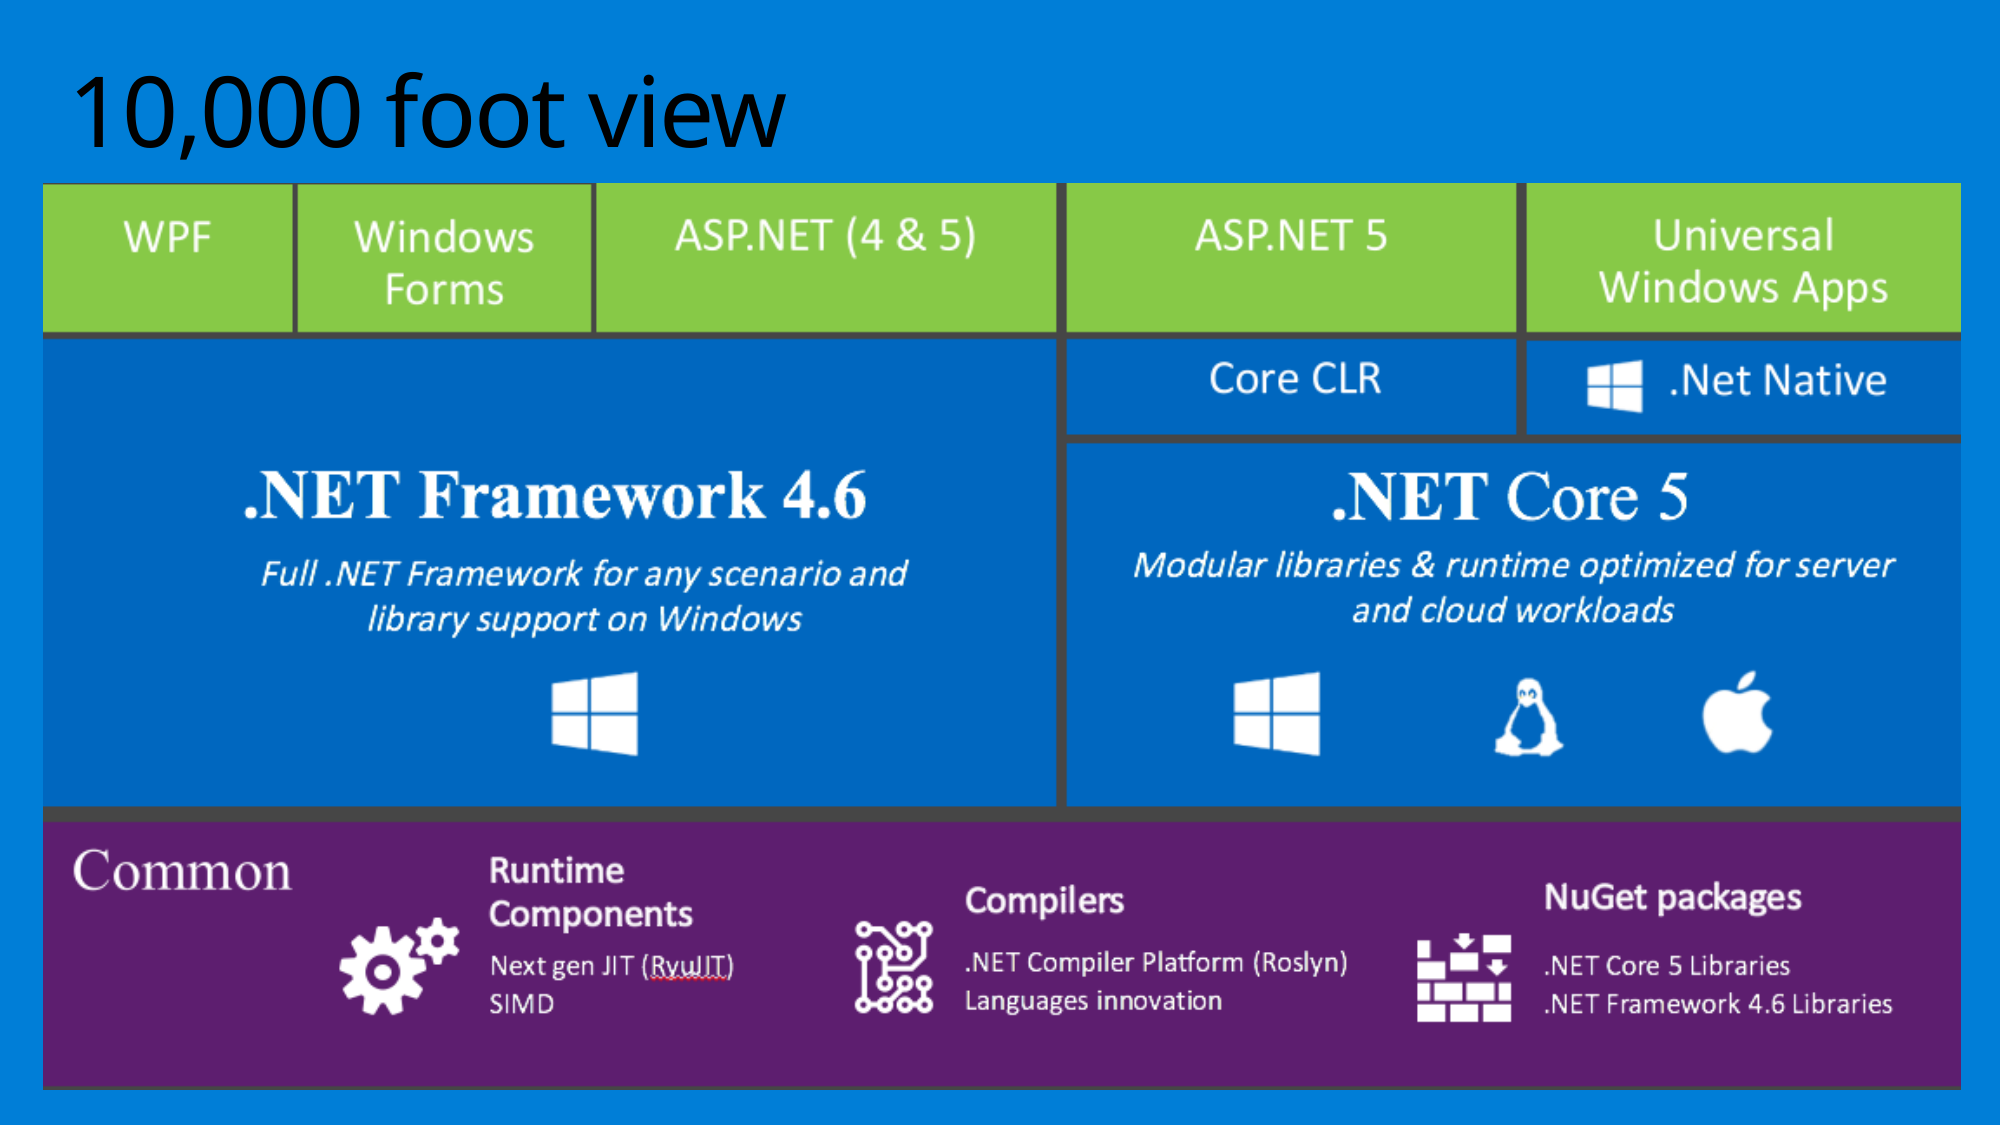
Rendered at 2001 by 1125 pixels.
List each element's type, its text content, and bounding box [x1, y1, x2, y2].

title 10,000 foot view [44, 47, 1957, 183]
picture [43, 183, 1962, 1090]
